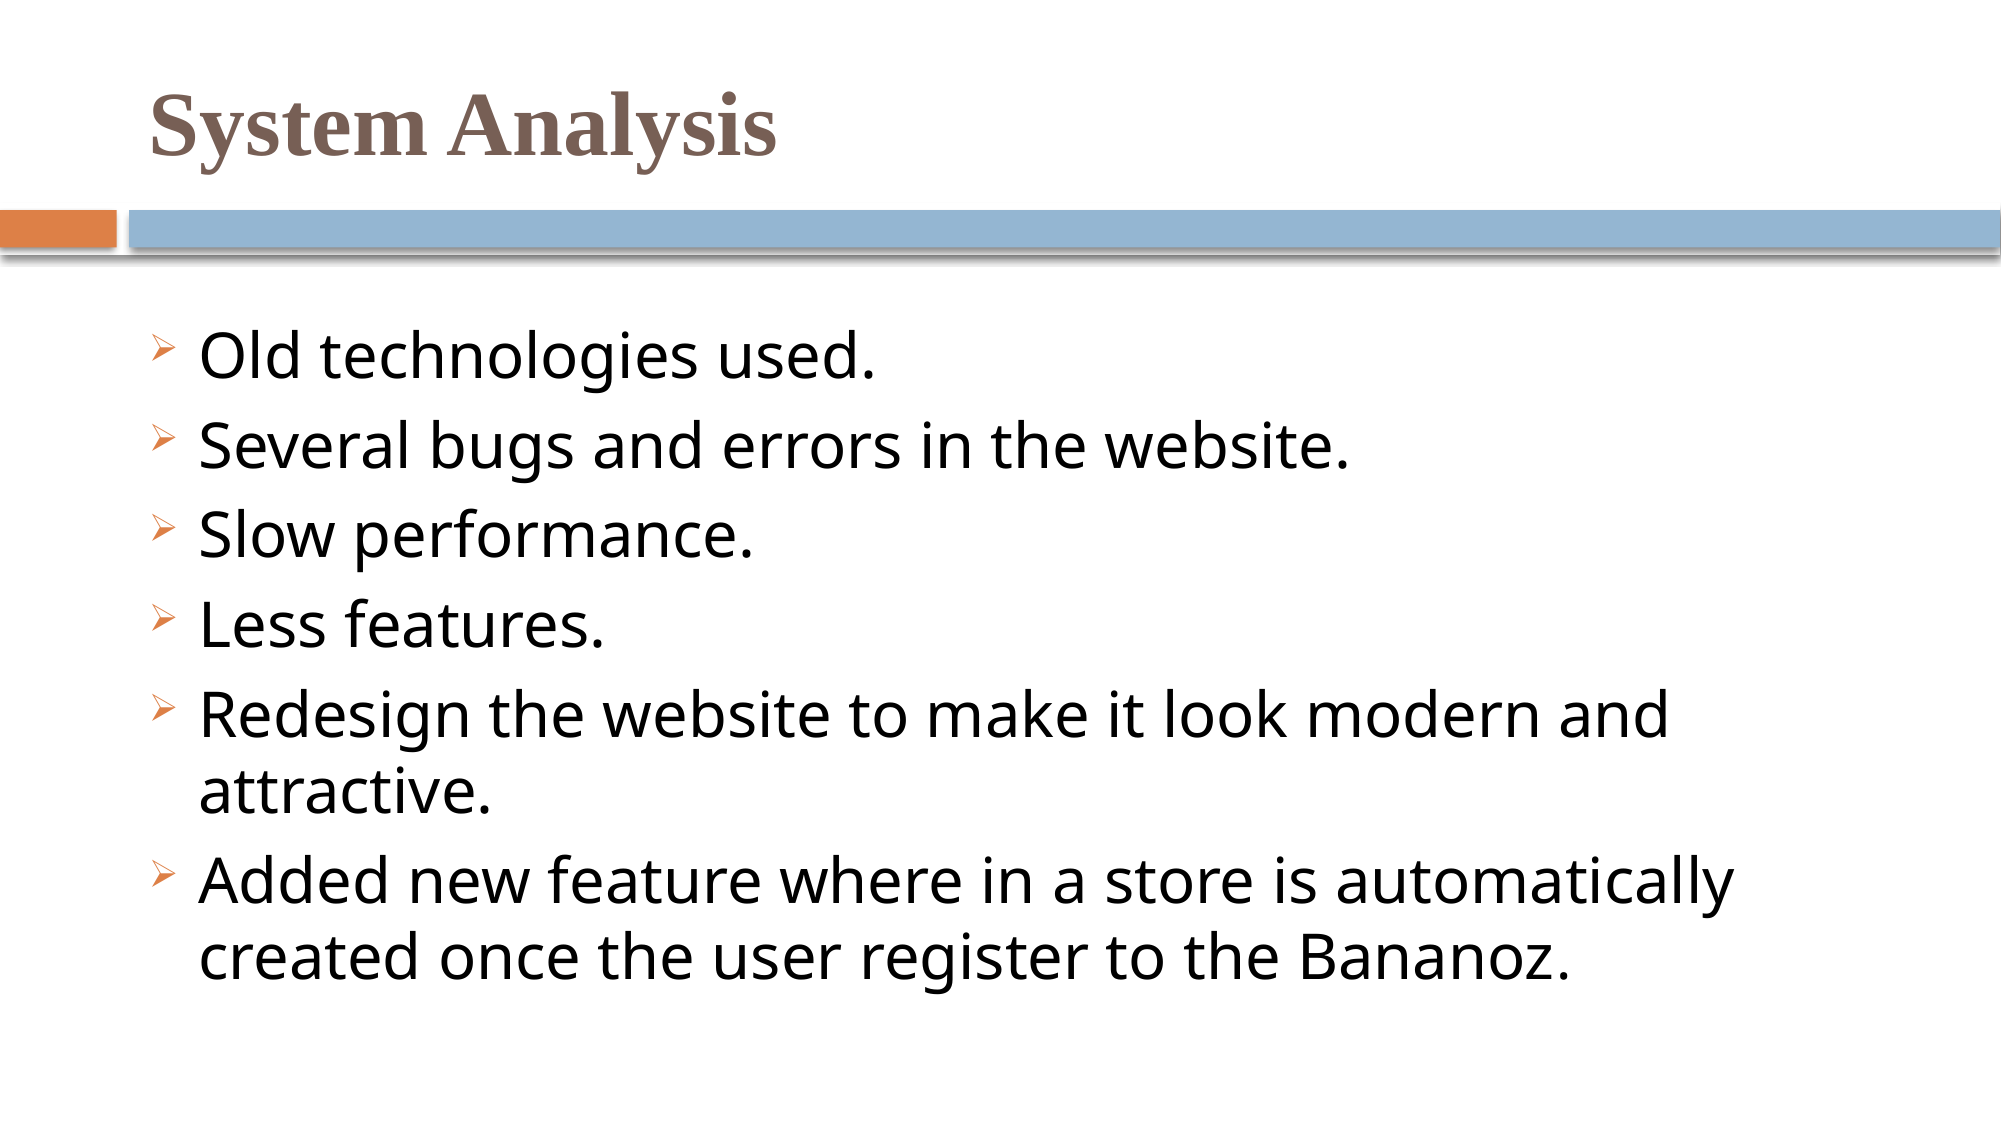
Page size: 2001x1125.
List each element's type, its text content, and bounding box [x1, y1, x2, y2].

title System Analysis [133, 37, 1918, 200]
list Old technologies used. Several bugs and errors in the website. Slow performance. Less features. Redesign the website to make it look modern and attractive. Added new feature where in a store is automatically created once the user register to the Bananoz. [133, 262, 1918, 1000]
